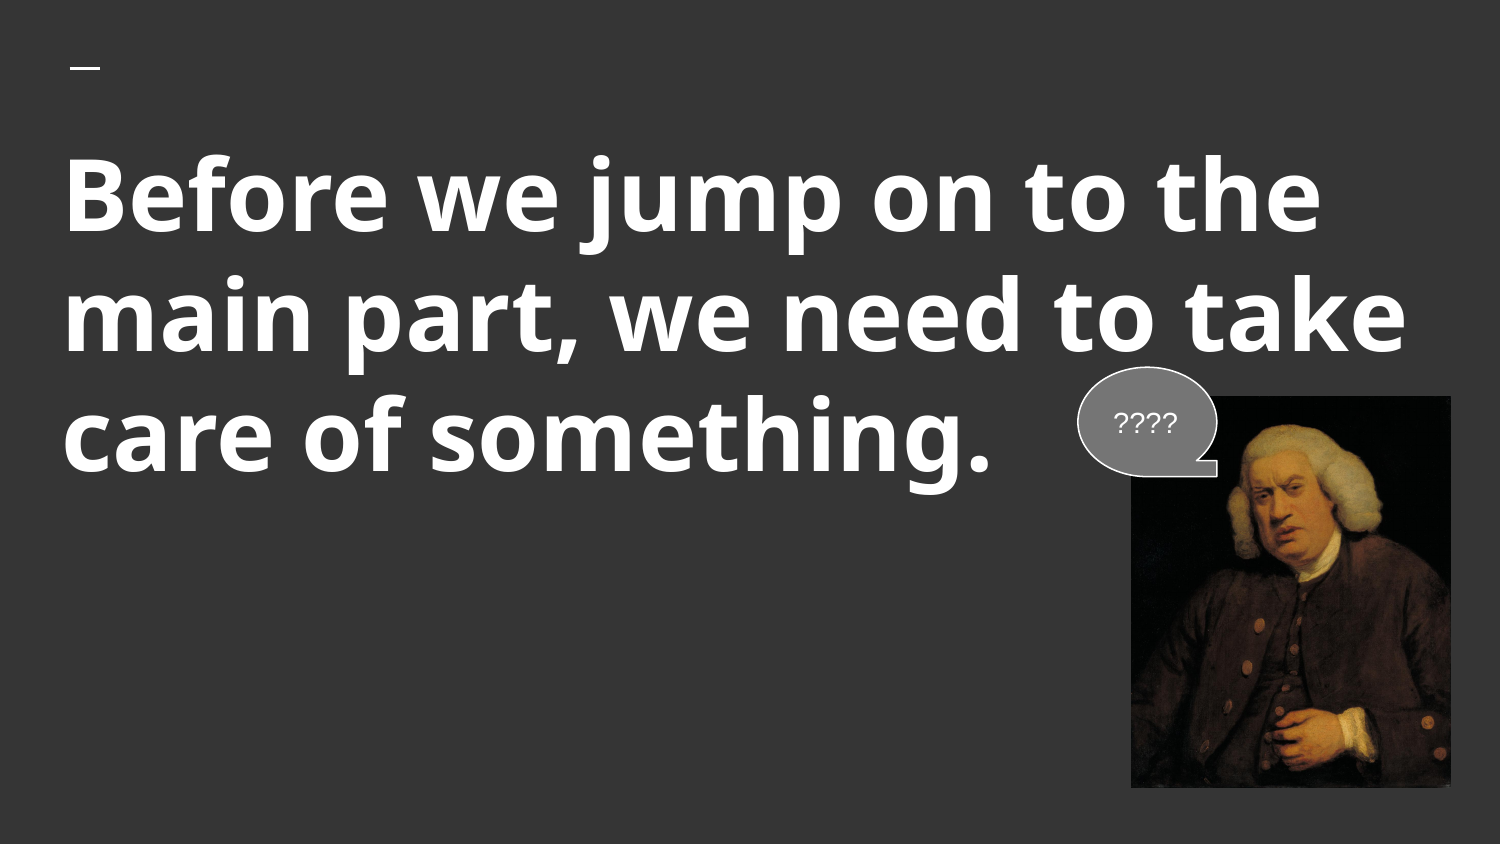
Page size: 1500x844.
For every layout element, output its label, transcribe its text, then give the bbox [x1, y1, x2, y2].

title Before we jump on to the main part, we need to take care of something. [46, 116, 1463, 746]
text_box ???? [1077, 367, 1208, 474]
picture [1131, 395, 1451, 788]
